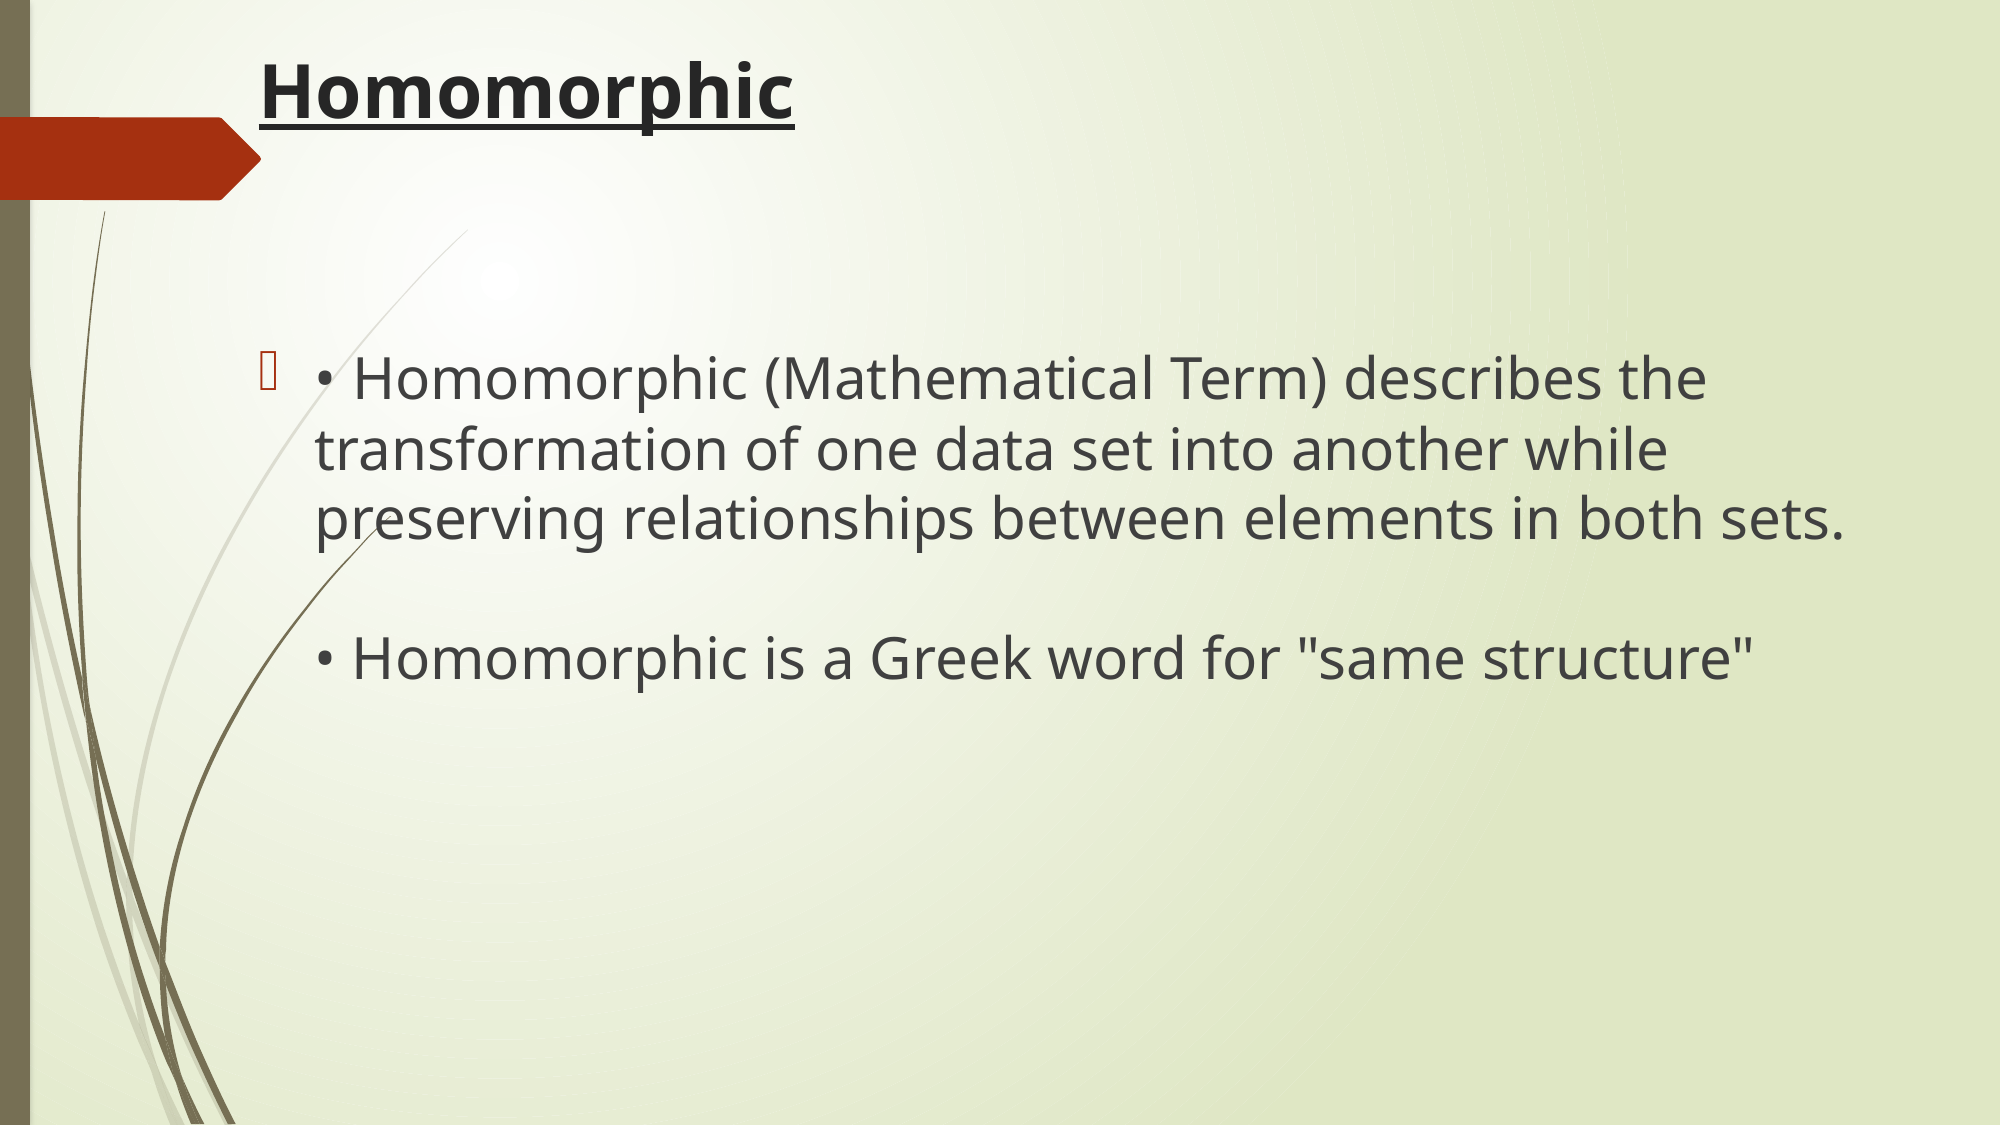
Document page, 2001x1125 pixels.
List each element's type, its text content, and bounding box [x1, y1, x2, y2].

title Homomorphic [243, 35, 1887, 216]
list • Homomorphic (Mathematical Term) describes the transformation of one data set into another while preserving relationships between elements in both sets. • Homomorphic is a Greek word for "same structure" [243, 334, 1887, 847]
